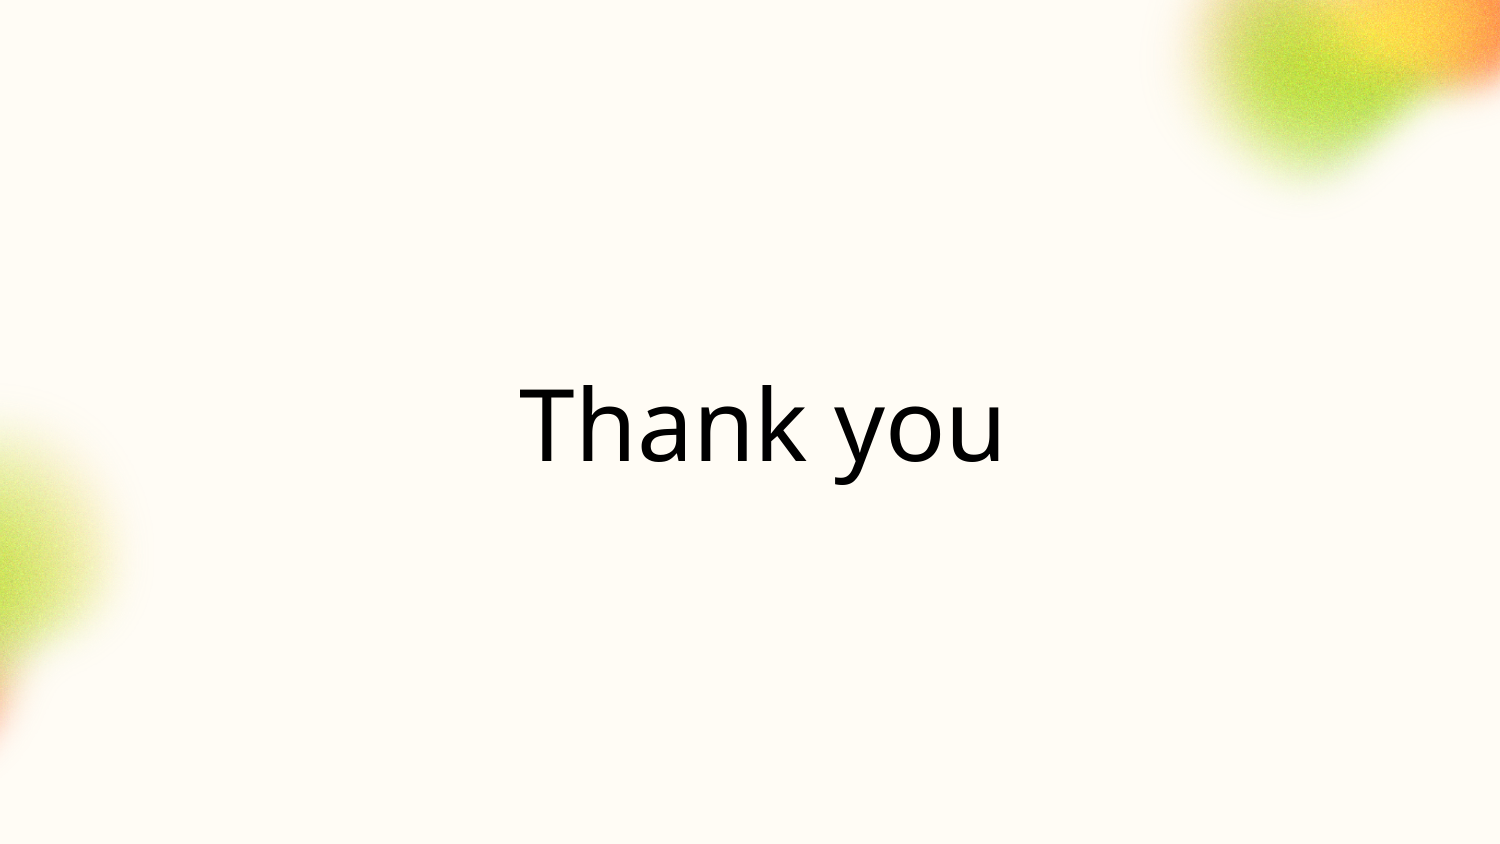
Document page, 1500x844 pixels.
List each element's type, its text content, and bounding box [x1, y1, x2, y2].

picture [0, 0, 1500, 842]
text_box Thank you [290, 353, 1238, 489]
